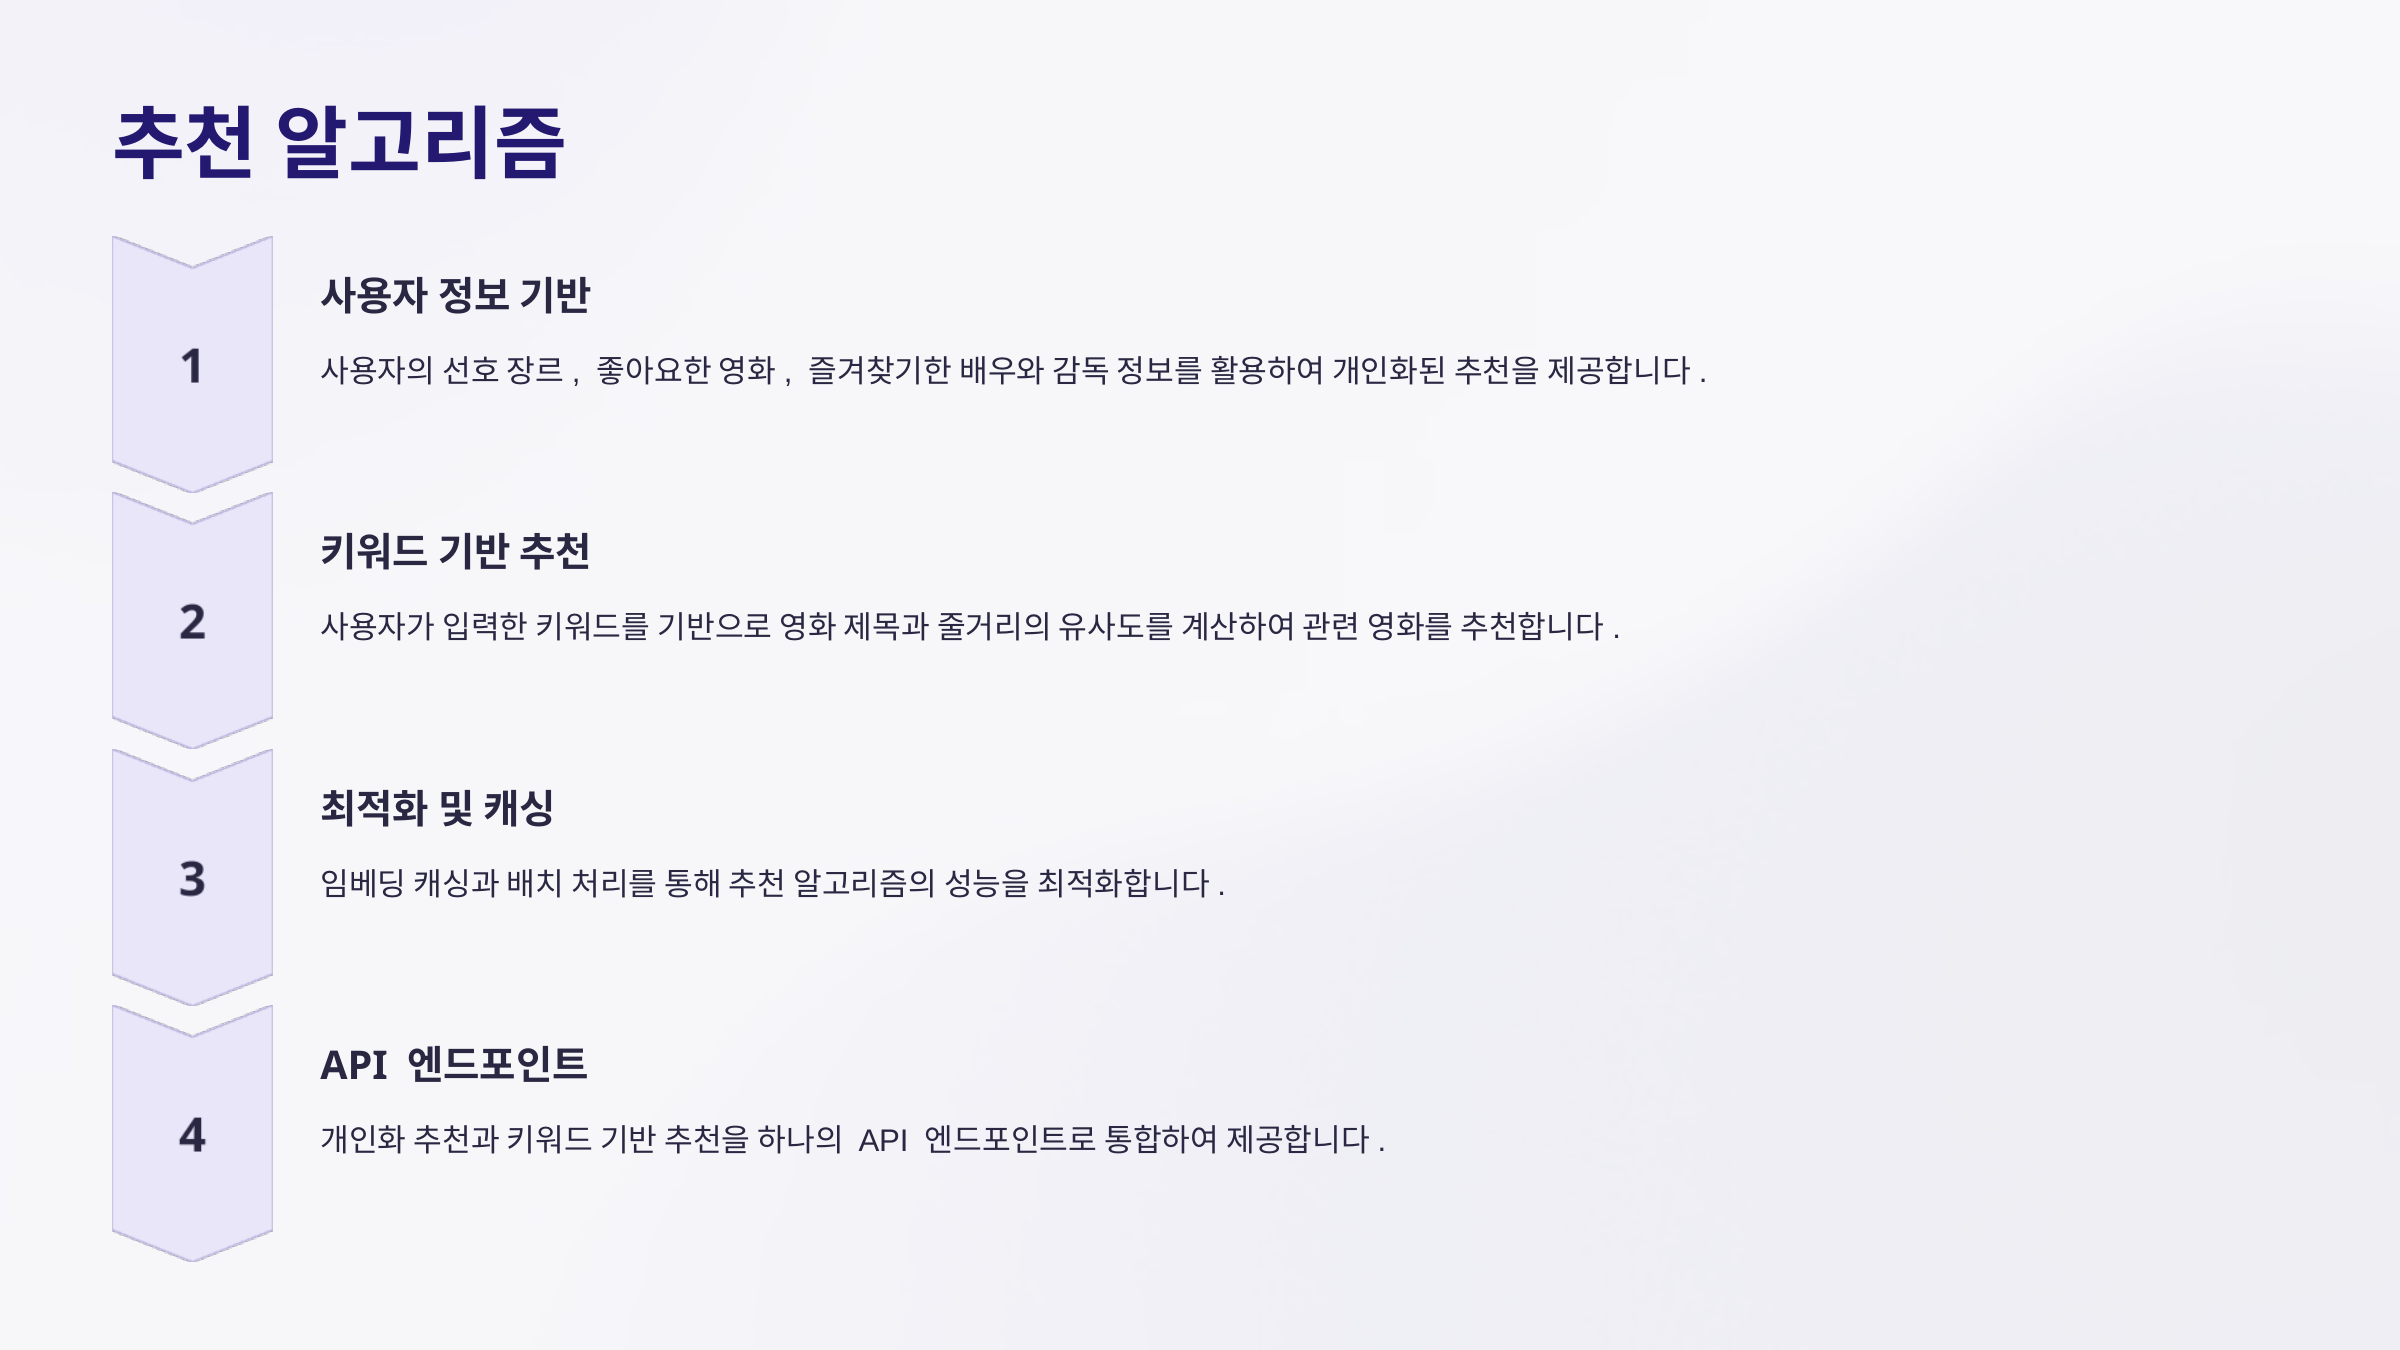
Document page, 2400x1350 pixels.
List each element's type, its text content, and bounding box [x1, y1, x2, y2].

text_box 사용자 정보 기반 [320, 268, 721, 319]
text_box 사용자가 입력한 키워드를 기반으로 영화 제목과 줄거리의 유사도를 계산하여 관련 영화를 추천합니다. [320, 593, 2288, 646]
text_box API 엔드포인트 [320, 1037, 721, 1088]
text_box 추천 알고리즘 [112, 88, 914, 189]
picture [112, 236, 273, 1262]
text_box 최적화 및 캐싱 [320, 781, 721, 832]
text_box 키워드 기반 추천 [320, 524, 721, 575]
text_box 사용자의 선호 장르, 좋아요한 영화, 즐겨찾기한 배우와 감독 정보를 활용하여 개인화된 추천을 제공합니다. [320, 337, 2288, 389]
text_box 개인화 추천과 키워드 기반 추천을 하나의 API 엔드포인트로 통합하여 제공합니다. [320, 1106, 2288, 1158]
text_box 임베딩 캐싱과 배치 처리를 통해 추천 알고리즘의 성능을 최적화합니다. [320, 850, 2288, 902]
